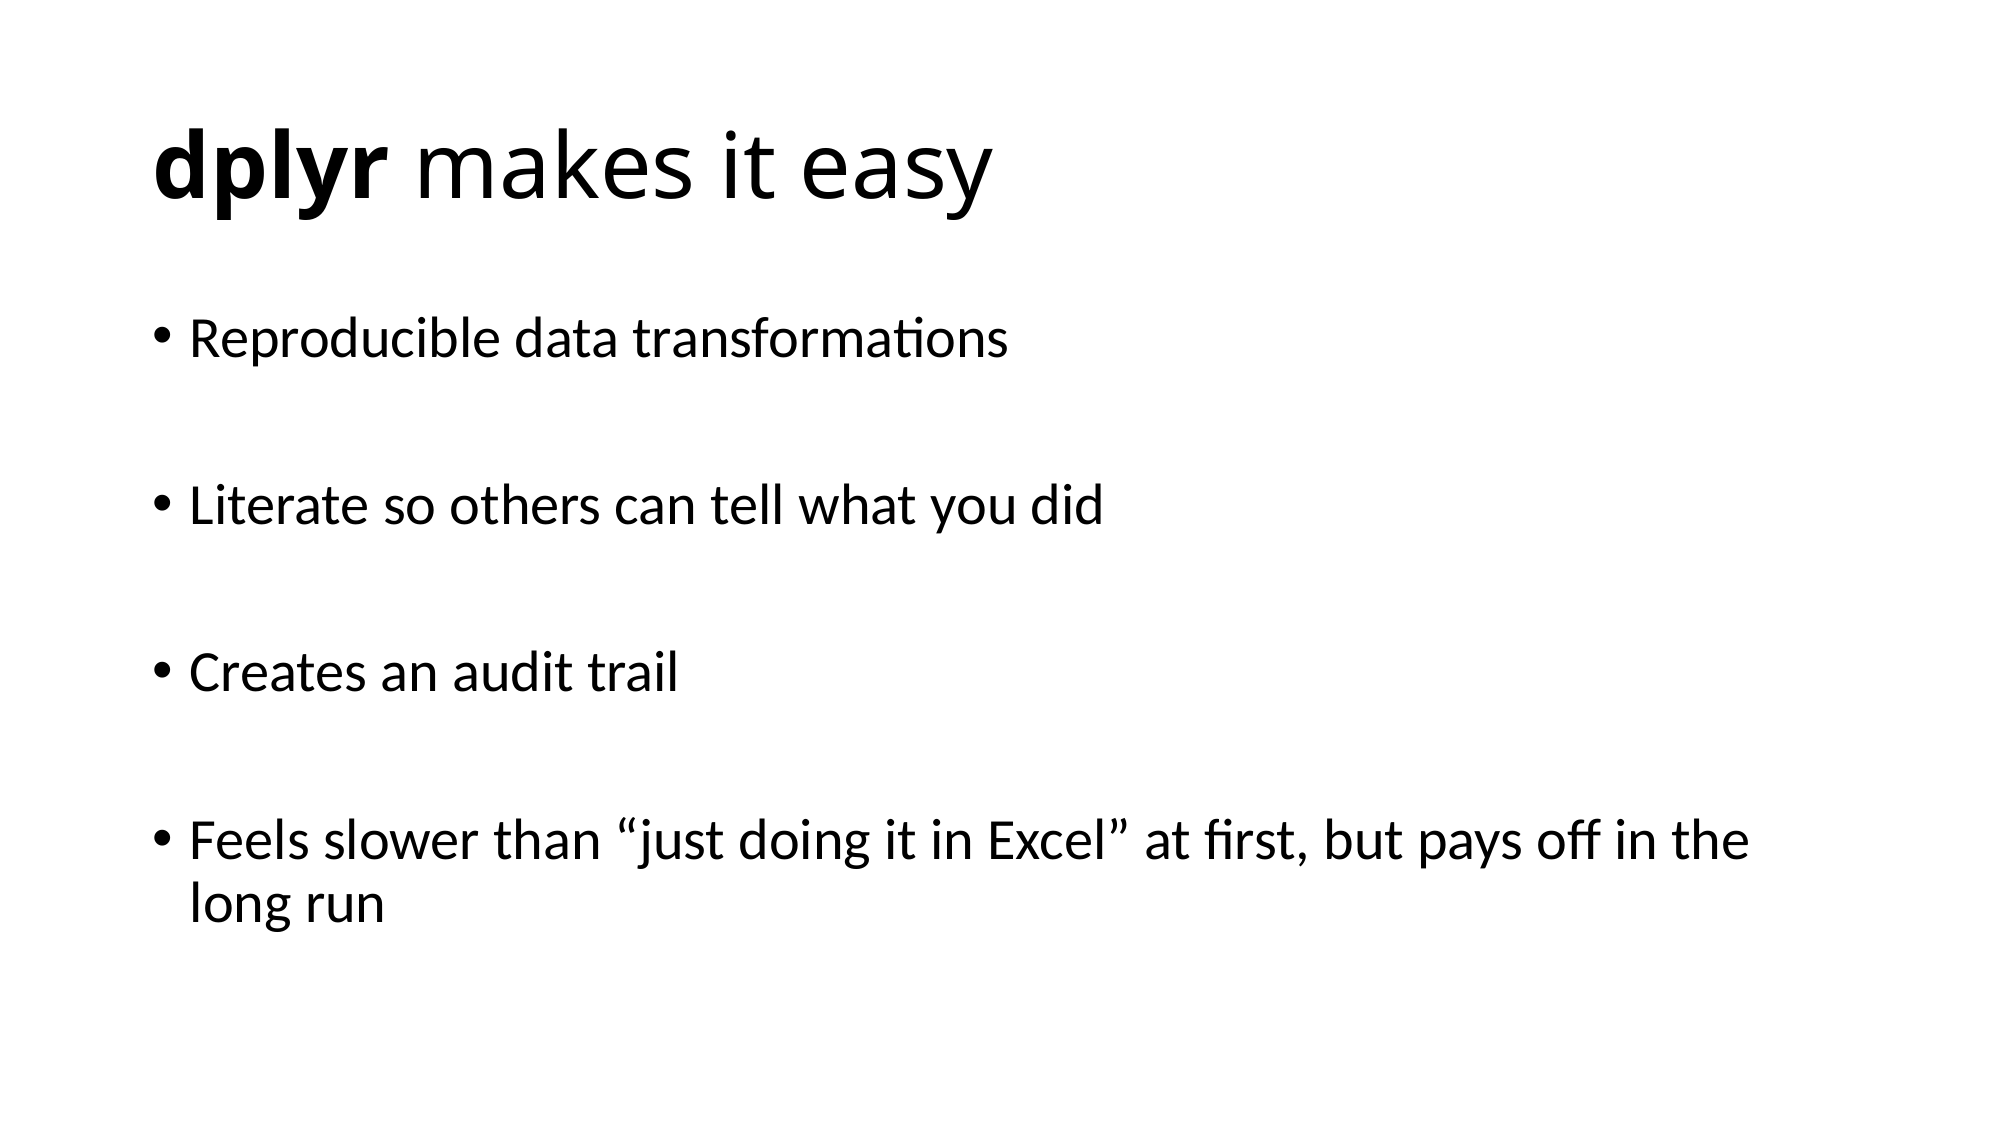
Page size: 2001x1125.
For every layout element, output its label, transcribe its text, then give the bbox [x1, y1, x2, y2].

list Reproducible data transformations Literate so others can tell what you did Creates an audit trail Feels slower than “just doing it in Excel” at first, but pays off in the long run [137, 299, 1863, 1125]
title dplyr makes it easy [137, 59, 1863, 278]
